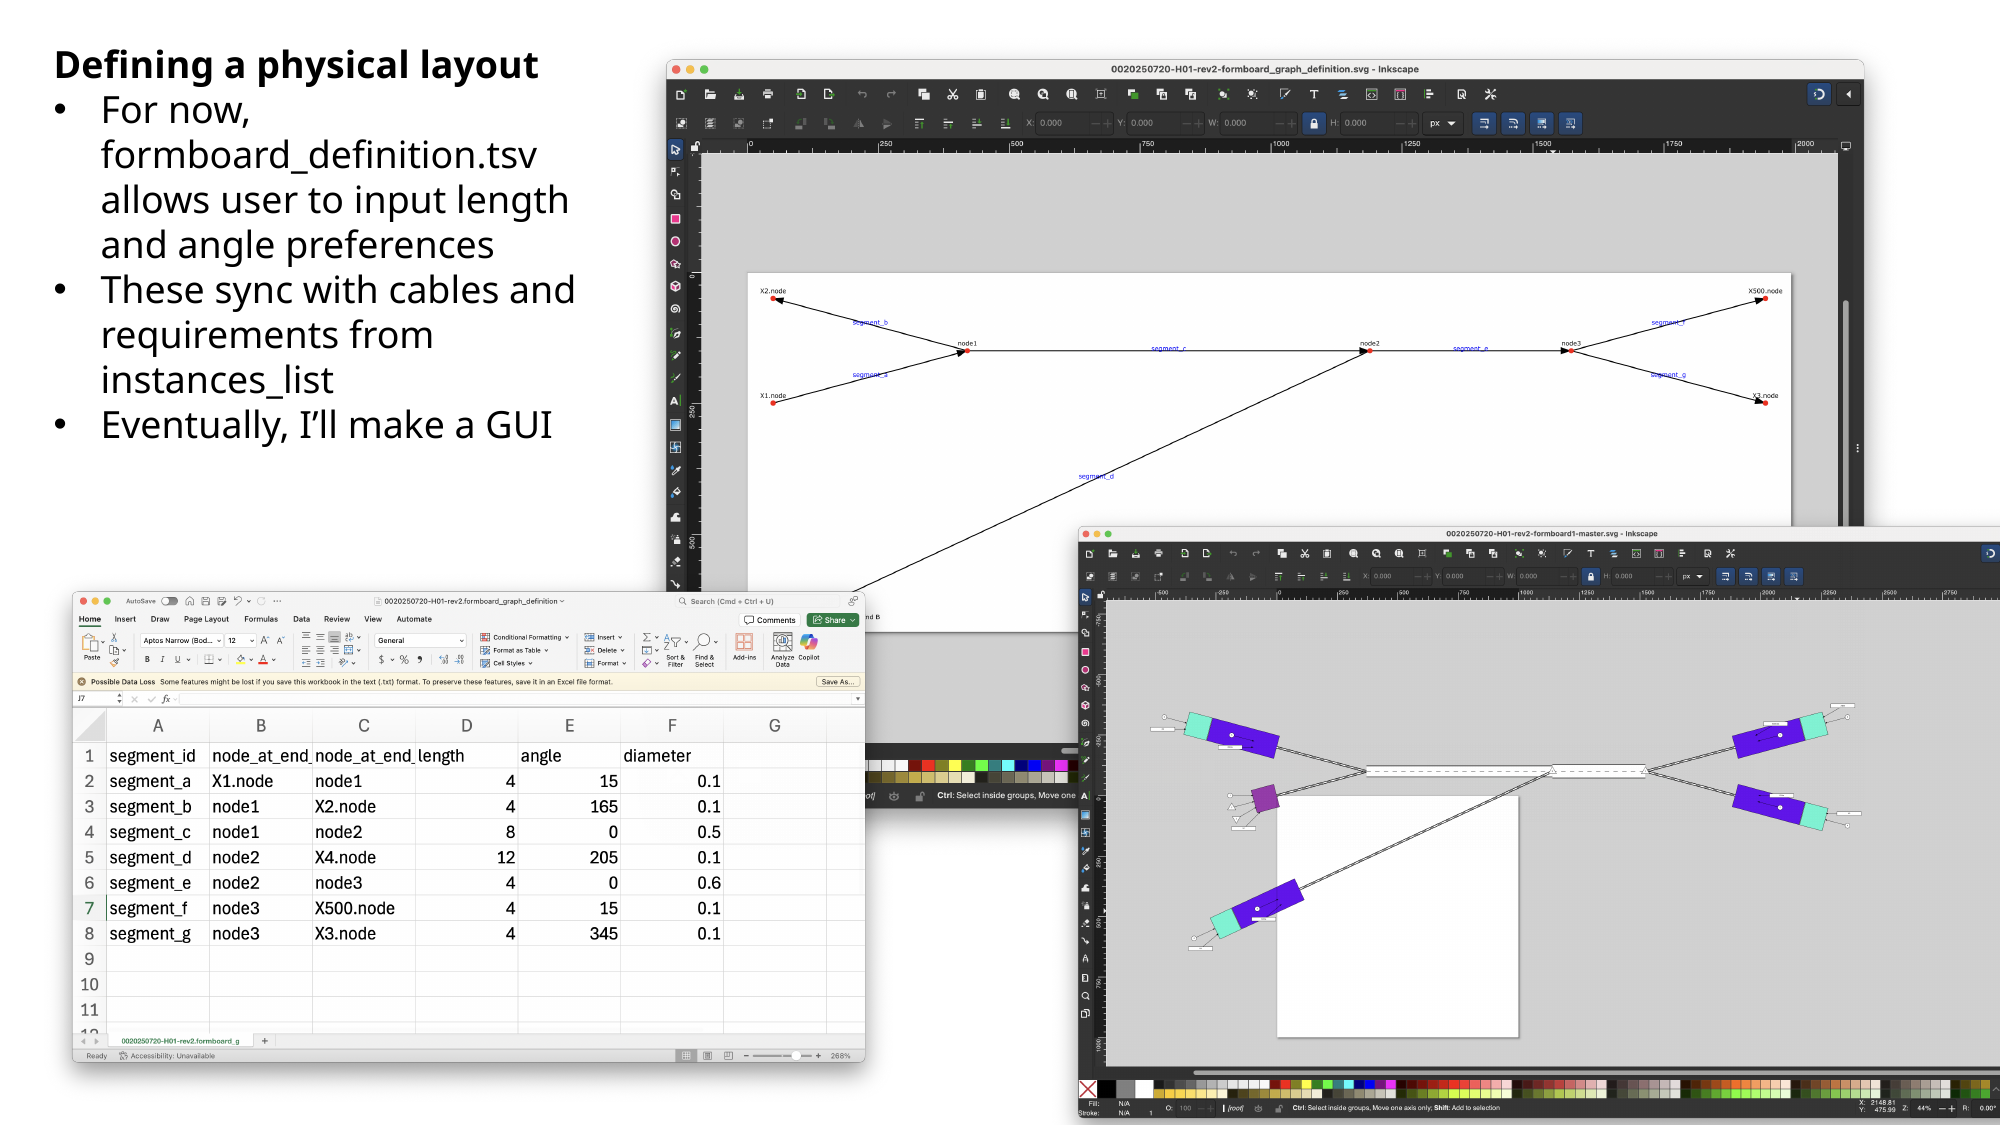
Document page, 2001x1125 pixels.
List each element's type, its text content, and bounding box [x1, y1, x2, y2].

text_box Defining a physical layout For now, formboard_definition.tsv allows user to input length and angle preferences These sync with cables and requirements from instances_list Eventually, I’ll make a GUI [38, 33, 612, 454]
picture [38, 32, 2000, 1125]
